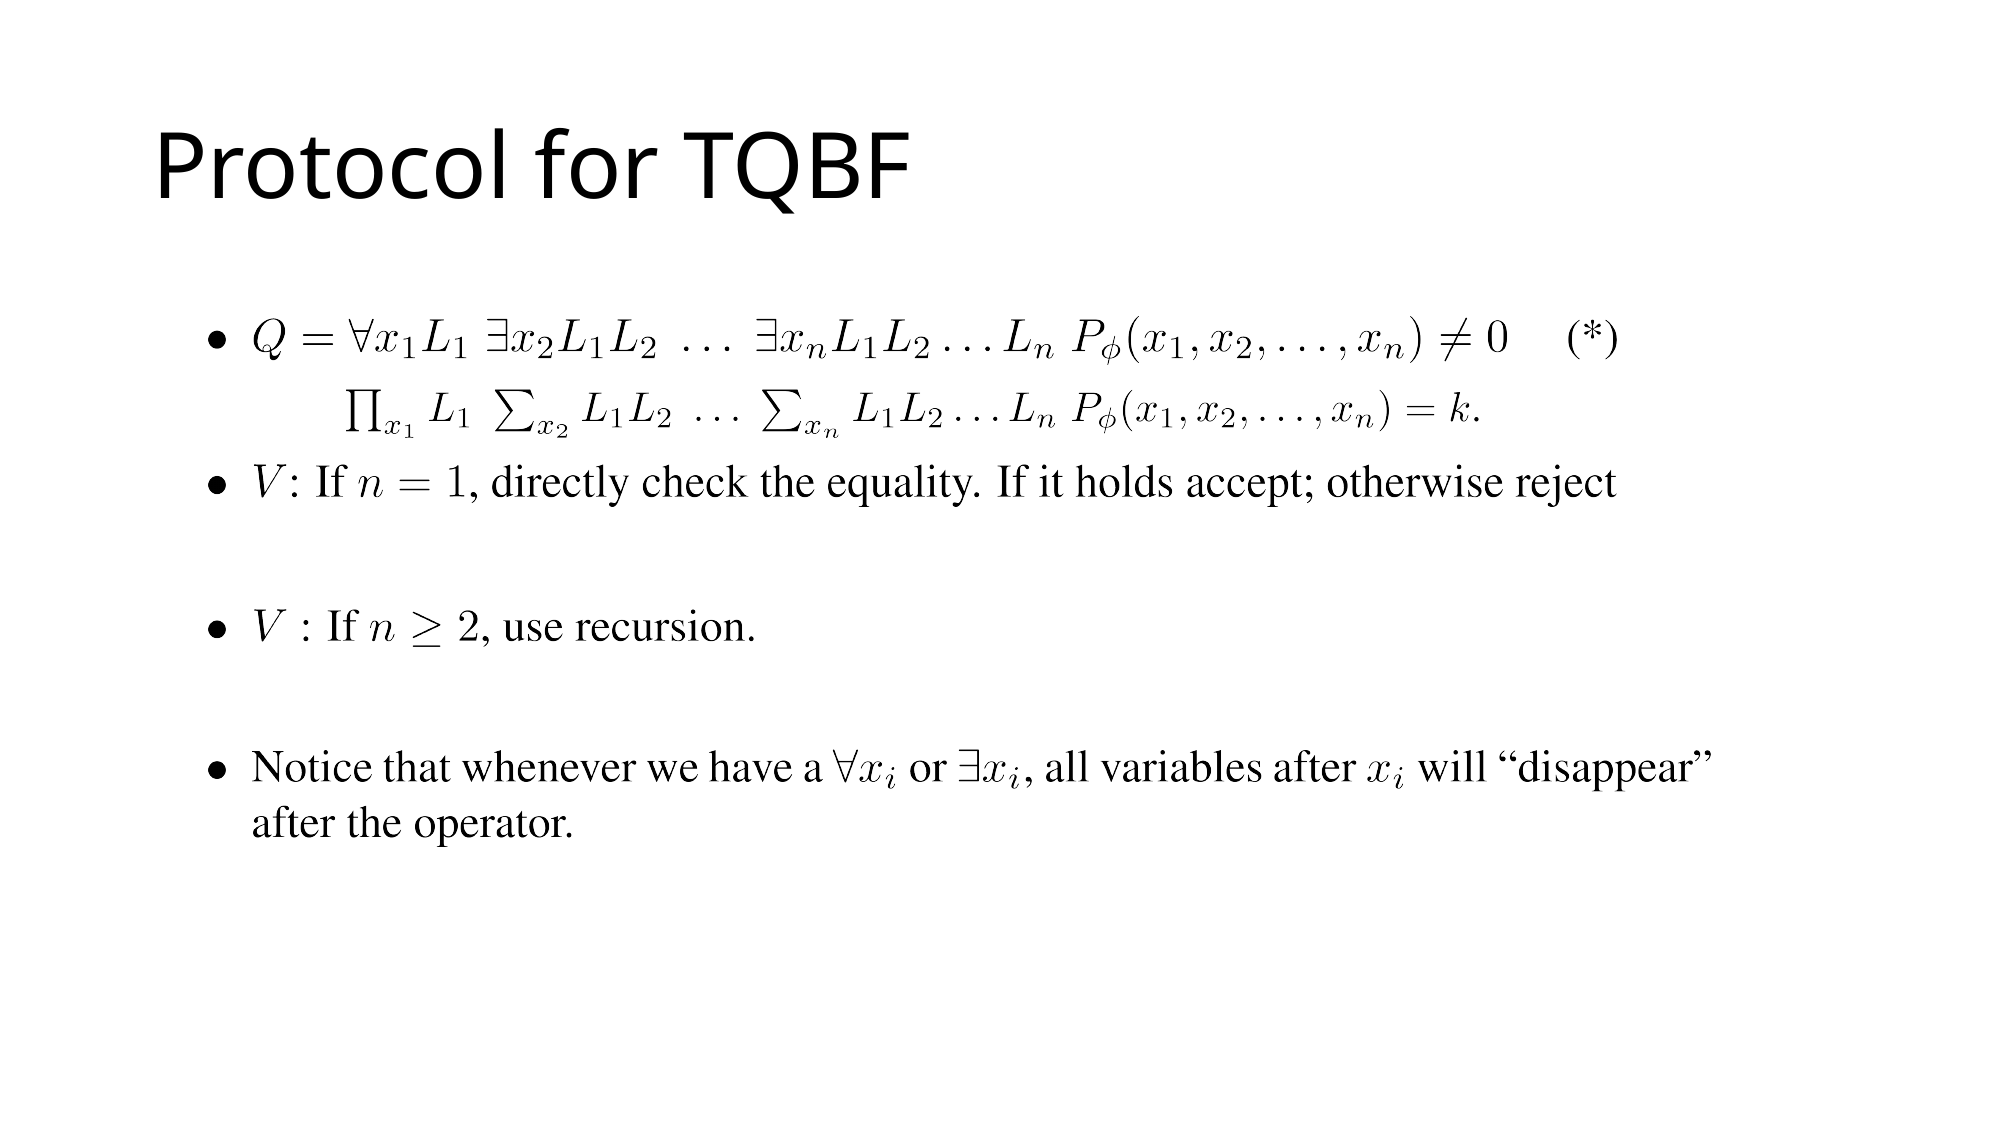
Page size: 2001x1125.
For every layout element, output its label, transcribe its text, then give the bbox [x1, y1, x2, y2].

picture [208, 316, 1617, 365]
picture [208, 749, 1711, 847]
picture [208, 609, 754, 647]
picture [346, 389, 1479, 438]
title Protocol for TQBF [137, 59, 1863, 278]
picture [208, 464, 1617, 507]
